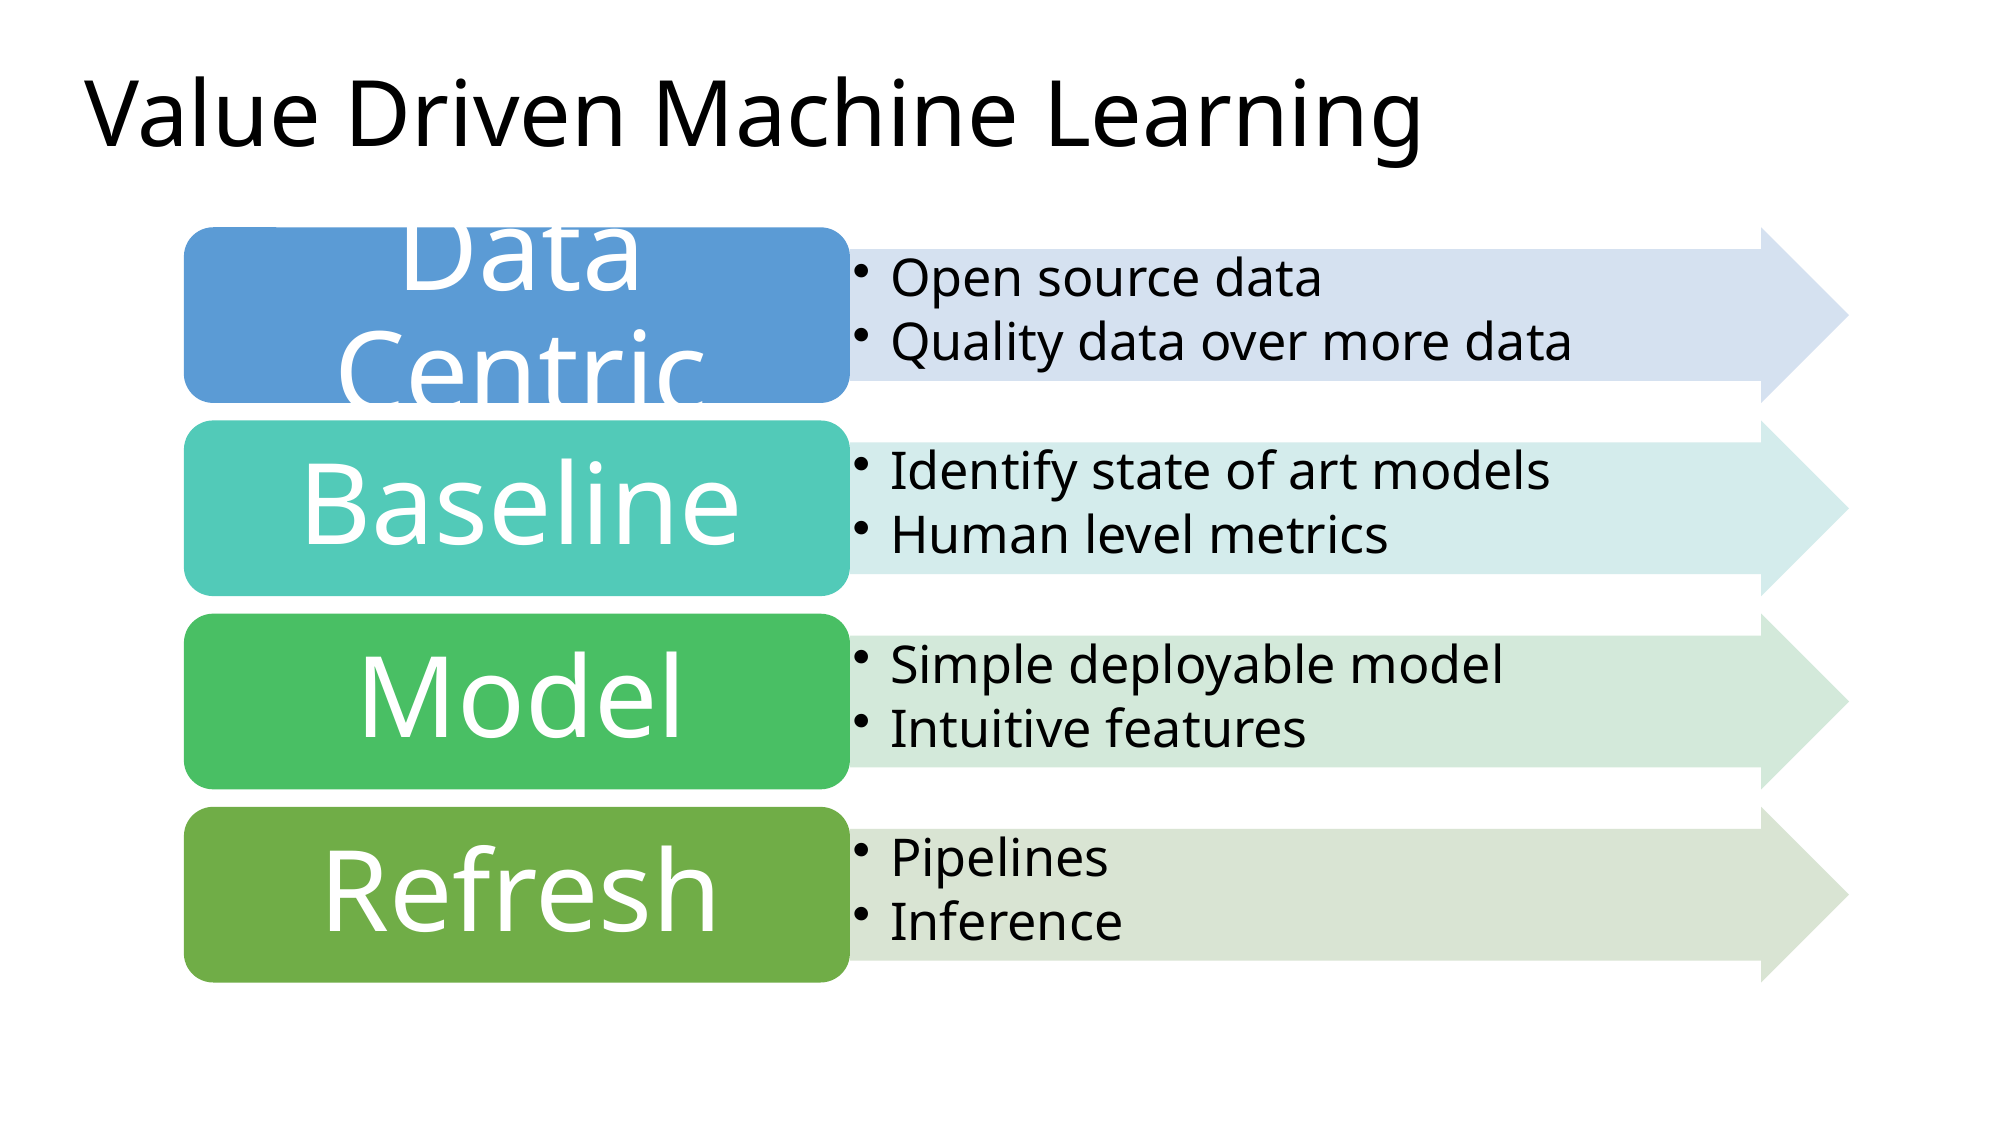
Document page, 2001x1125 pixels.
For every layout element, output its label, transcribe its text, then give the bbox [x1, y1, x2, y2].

title Value Driven Machine Learning [69, 8, 1795, 226]
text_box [183, 227, 1849, 983]
